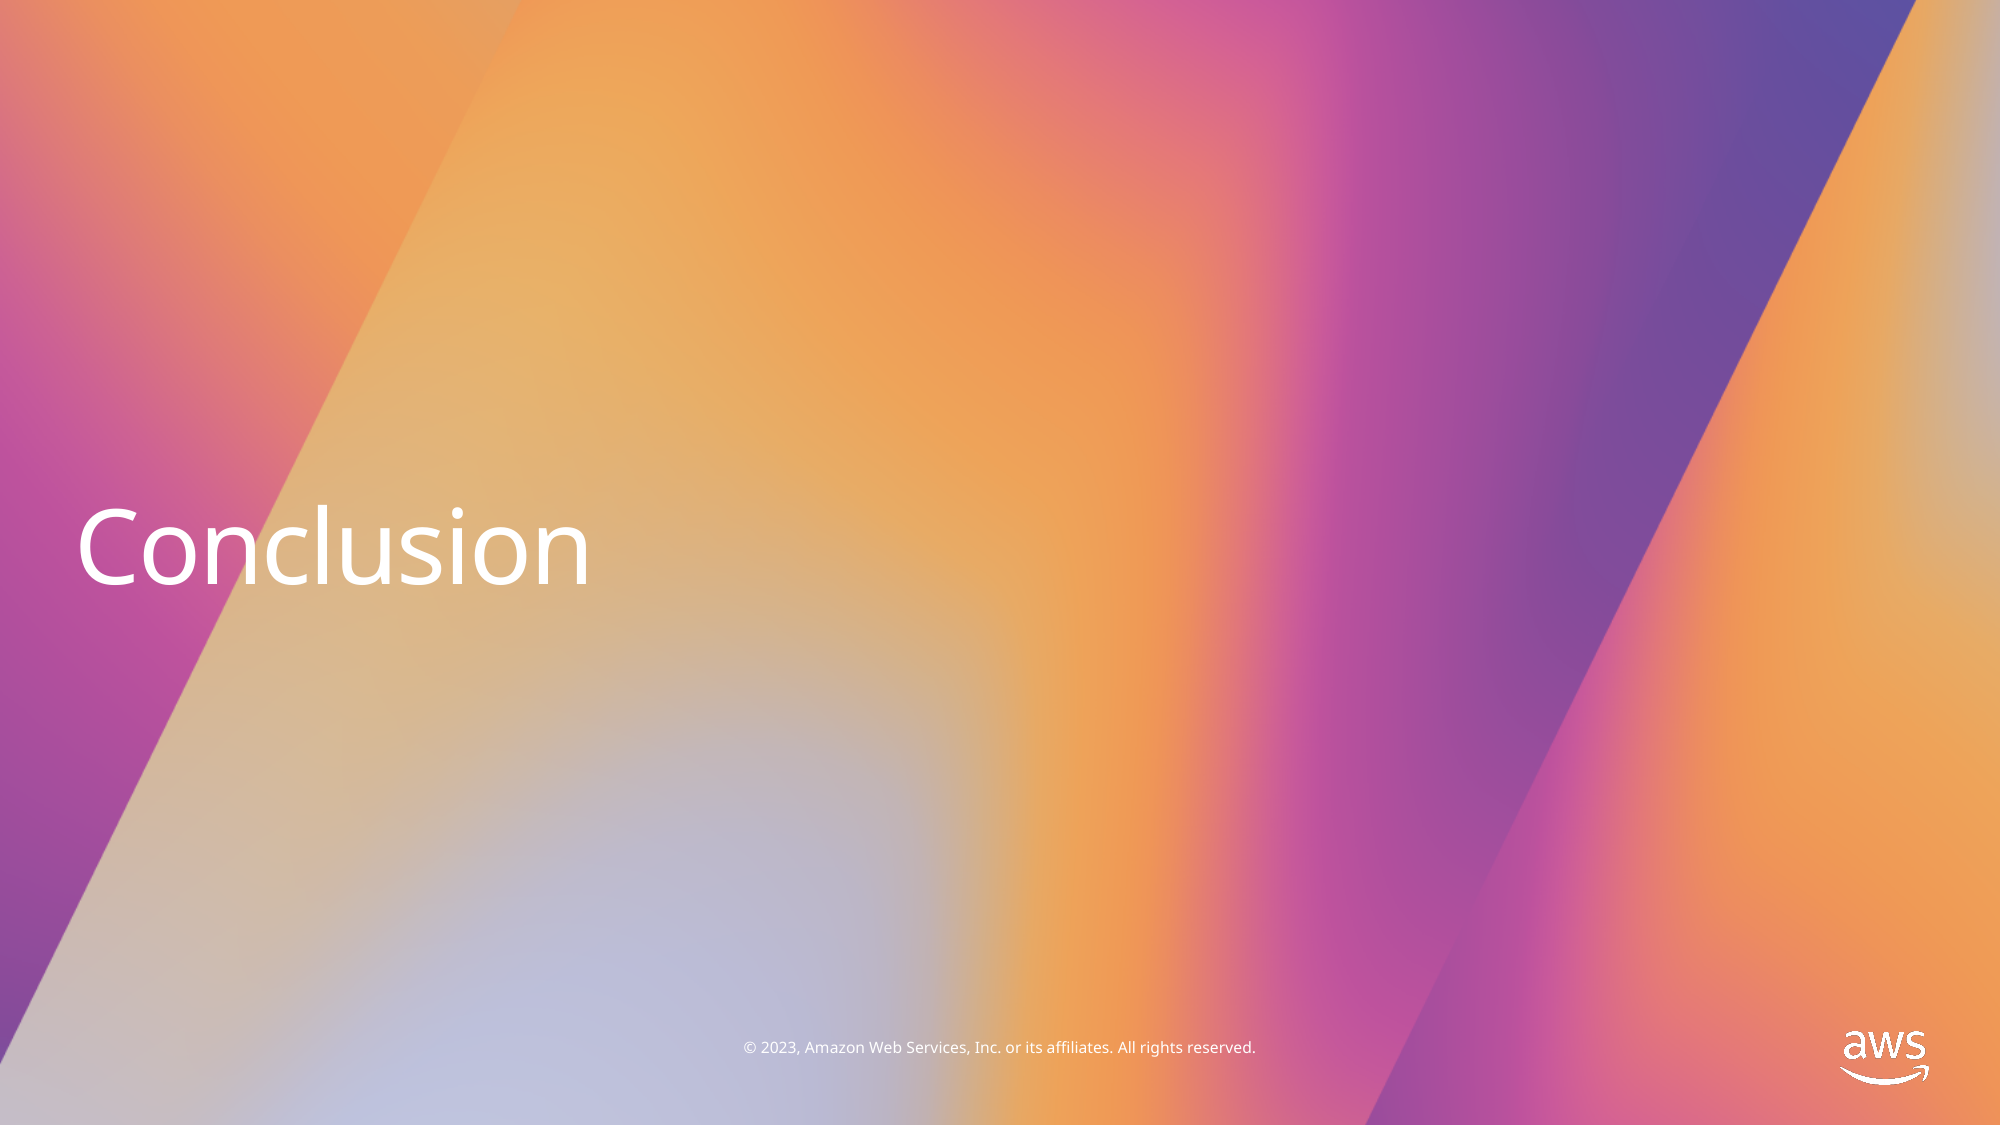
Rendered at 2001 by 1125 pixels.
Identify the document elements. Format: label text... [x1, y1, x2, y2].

title Conclusion [44, 470, 1809, 633]
picture [0, 0, 2000, 1125]
